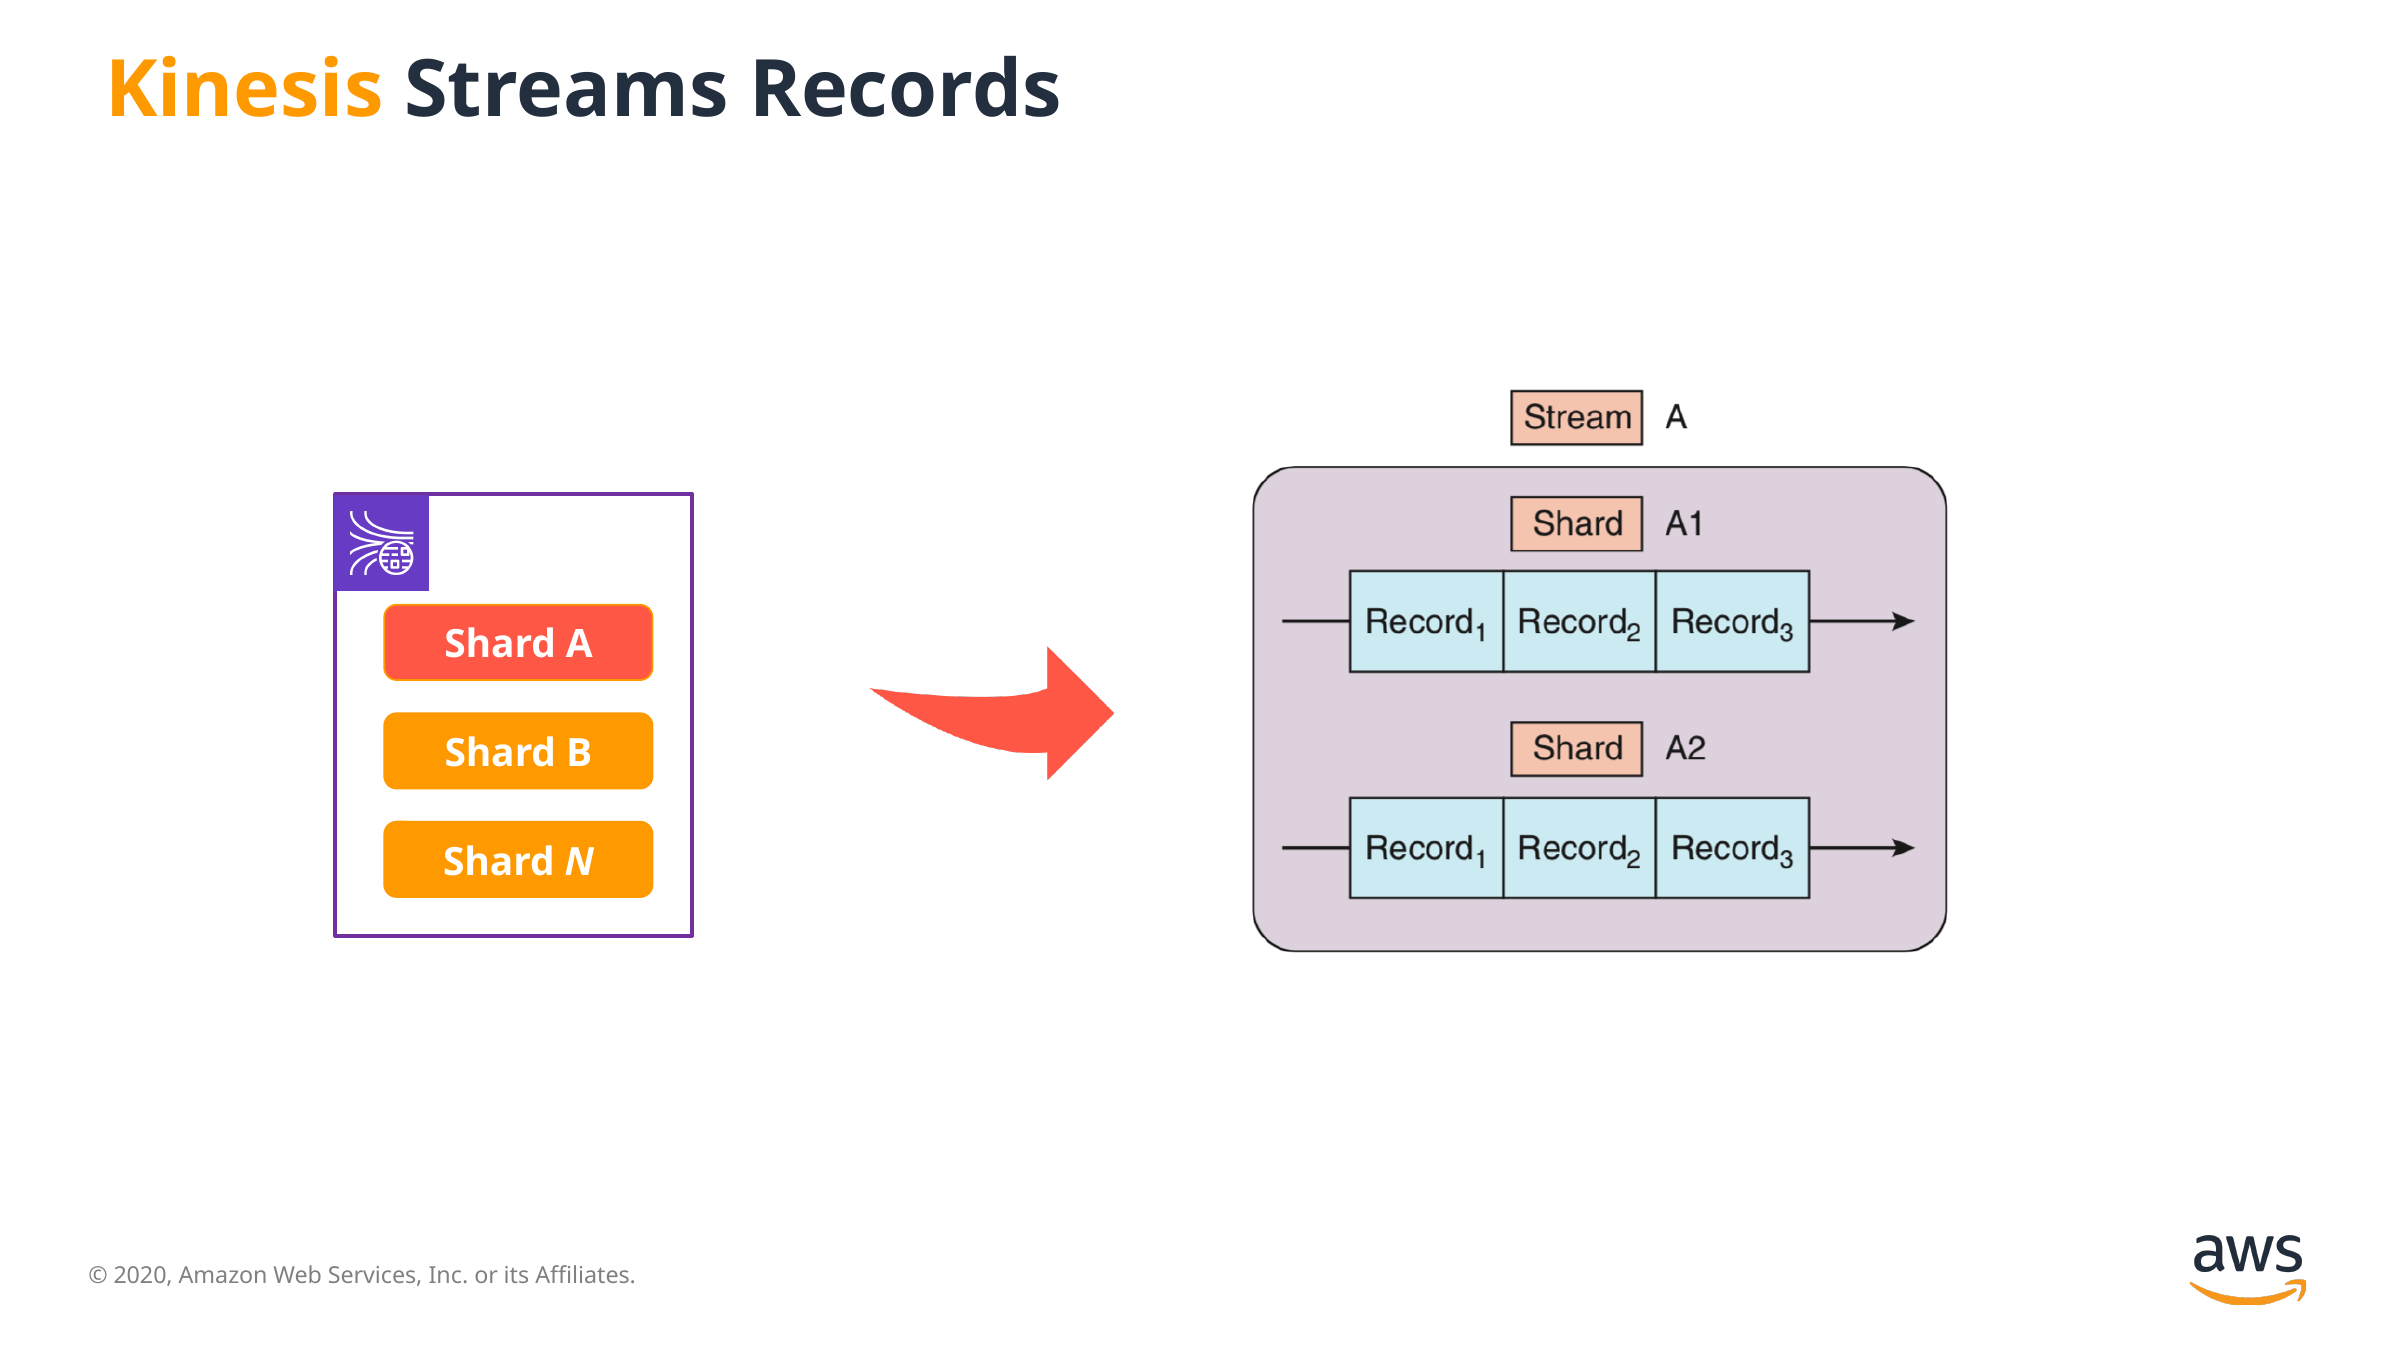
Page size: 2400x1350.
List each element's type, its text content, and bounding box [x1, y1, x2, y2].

picture [1199, 371, 1973, 979]
picture [857, 579, 1126, 847]
text_box Shard B [384, 713, 653, 789]
picture [334, 495, 429, 591]
text_box [333, 492, 694, 938]
text_box Shard N [384, 821, 653, 898]
text_box Shard A [384, 604, 653, 681]
title Kinesis Streams Records [90, 30, 2307, 194]
